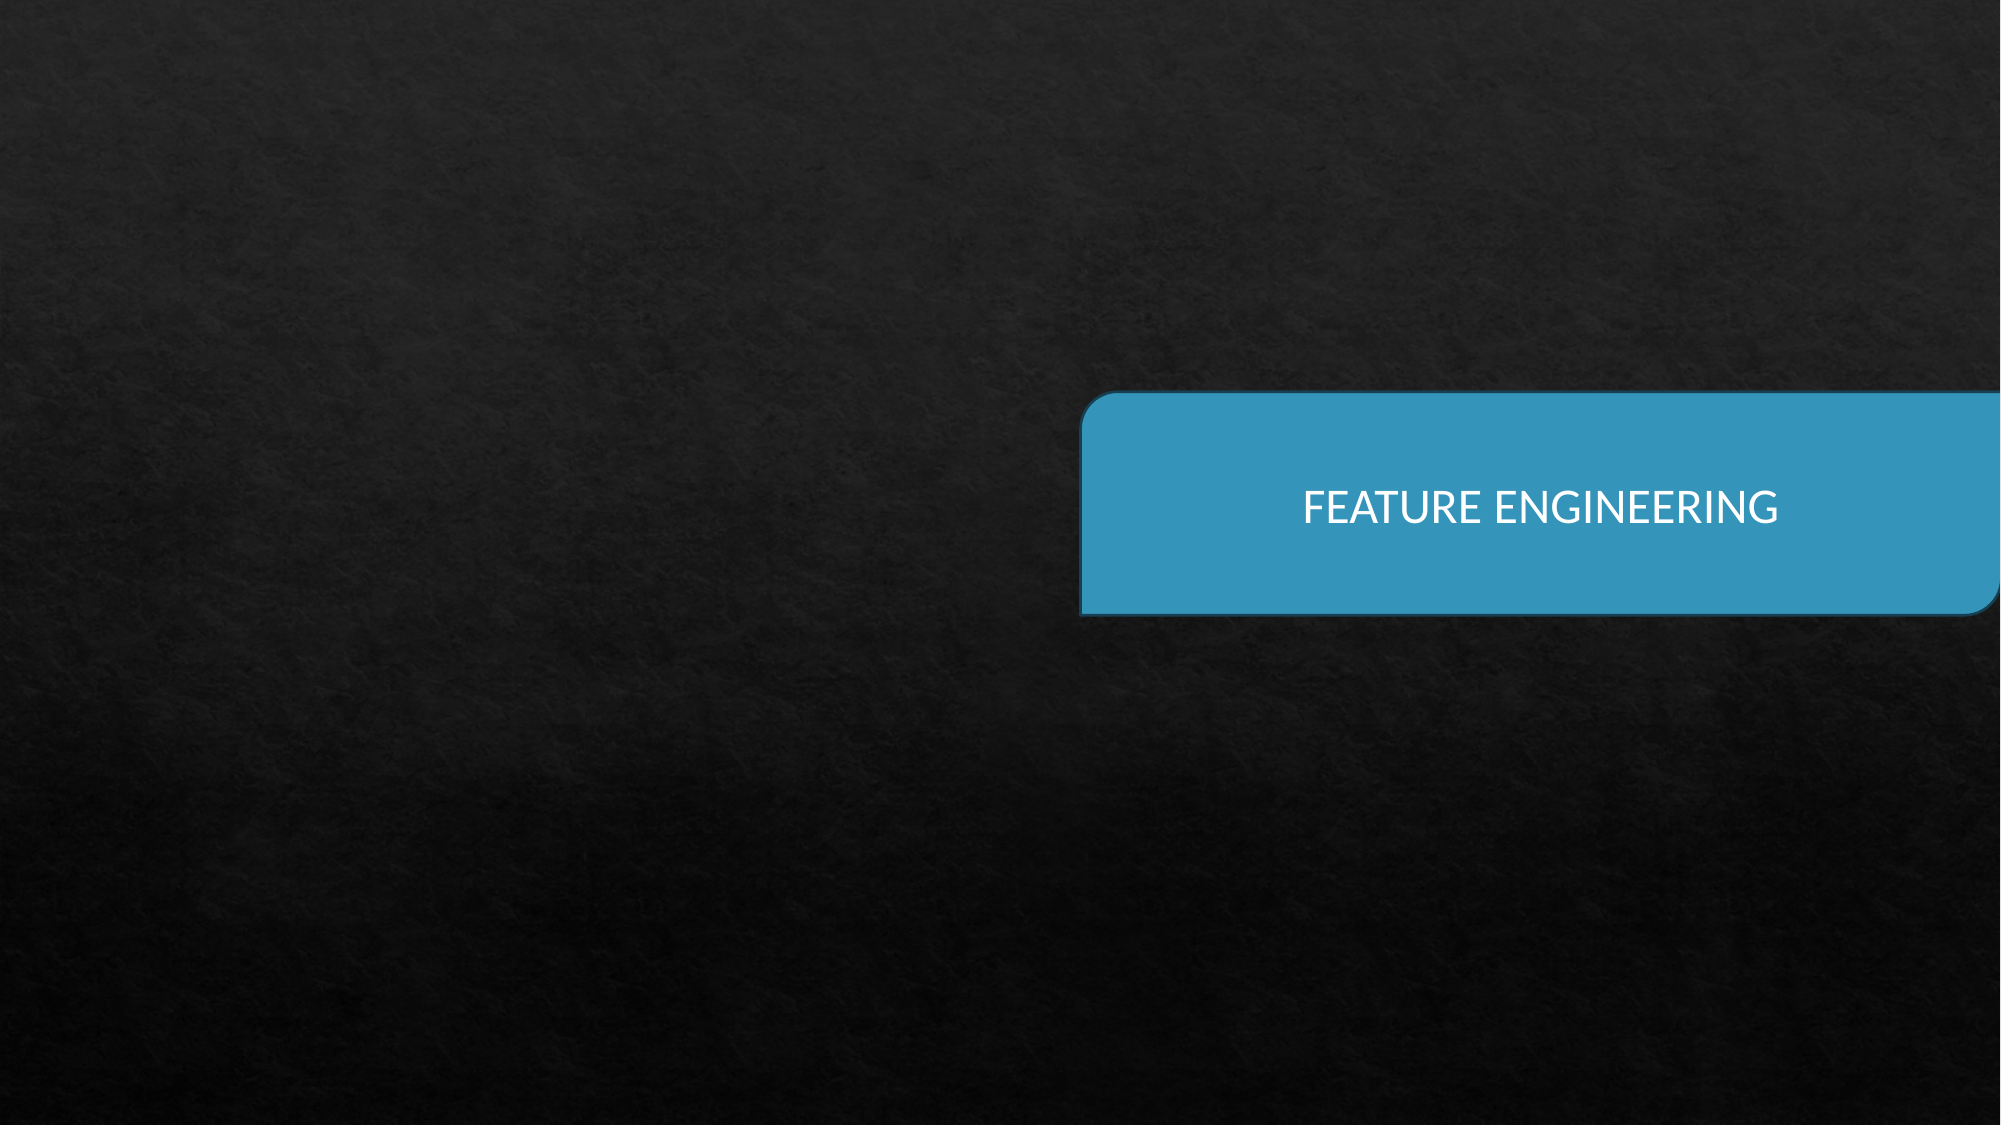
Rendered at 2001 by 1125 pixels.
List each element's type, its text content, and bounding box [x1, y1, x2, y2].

text_box FEATURE ENGINEERING [1079, 390, 2000, 617]
